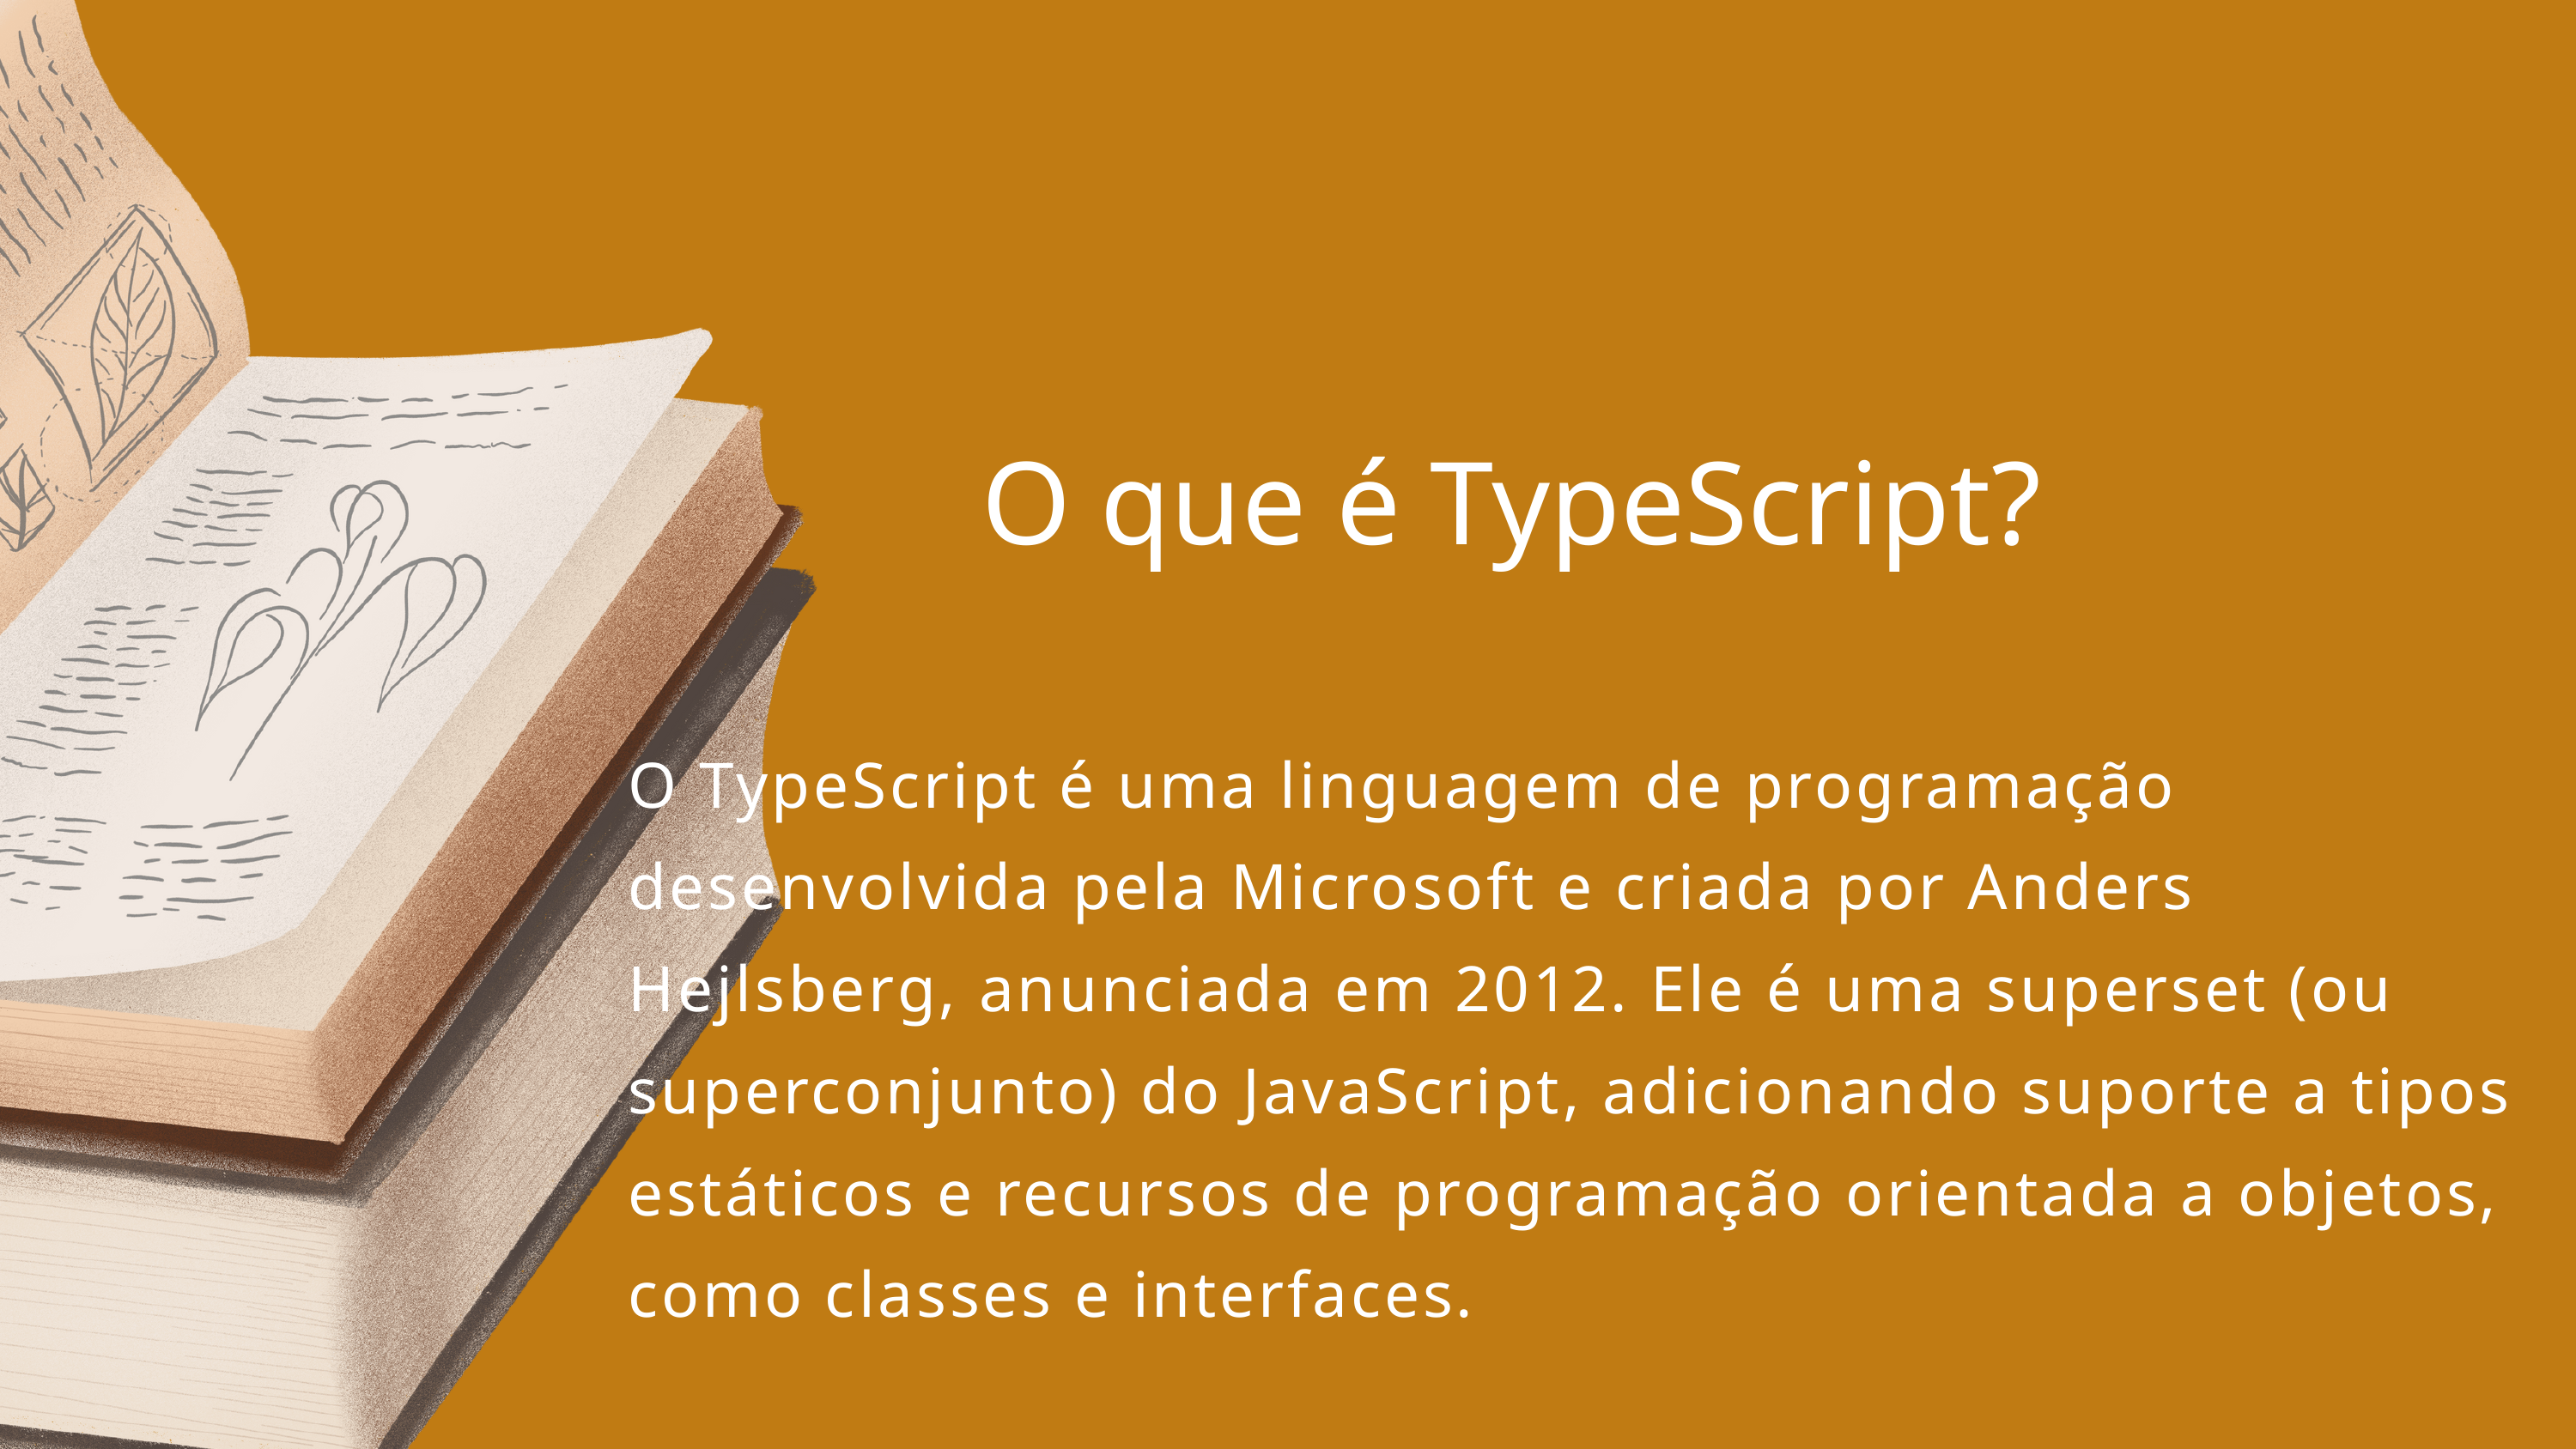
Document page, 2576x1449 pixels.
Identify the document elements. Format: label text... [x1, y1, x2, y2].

text_box O que é TypeScript? [981, 443, 2148, 567]
text_box O TypeScript é uma linguagem de programação desenvolvida pela Microsoft e criada por Anders Hejlsberg, anunciada em 2012. Ele é uma superset (ou superconjunto) do JavaScript, adicionando suporte a tipos estáticos e recursos de programação orientada a objetos, como classes e interfaces. [628, 718, 2521, 1331]
text_box [0, 0, 817, 1449]
